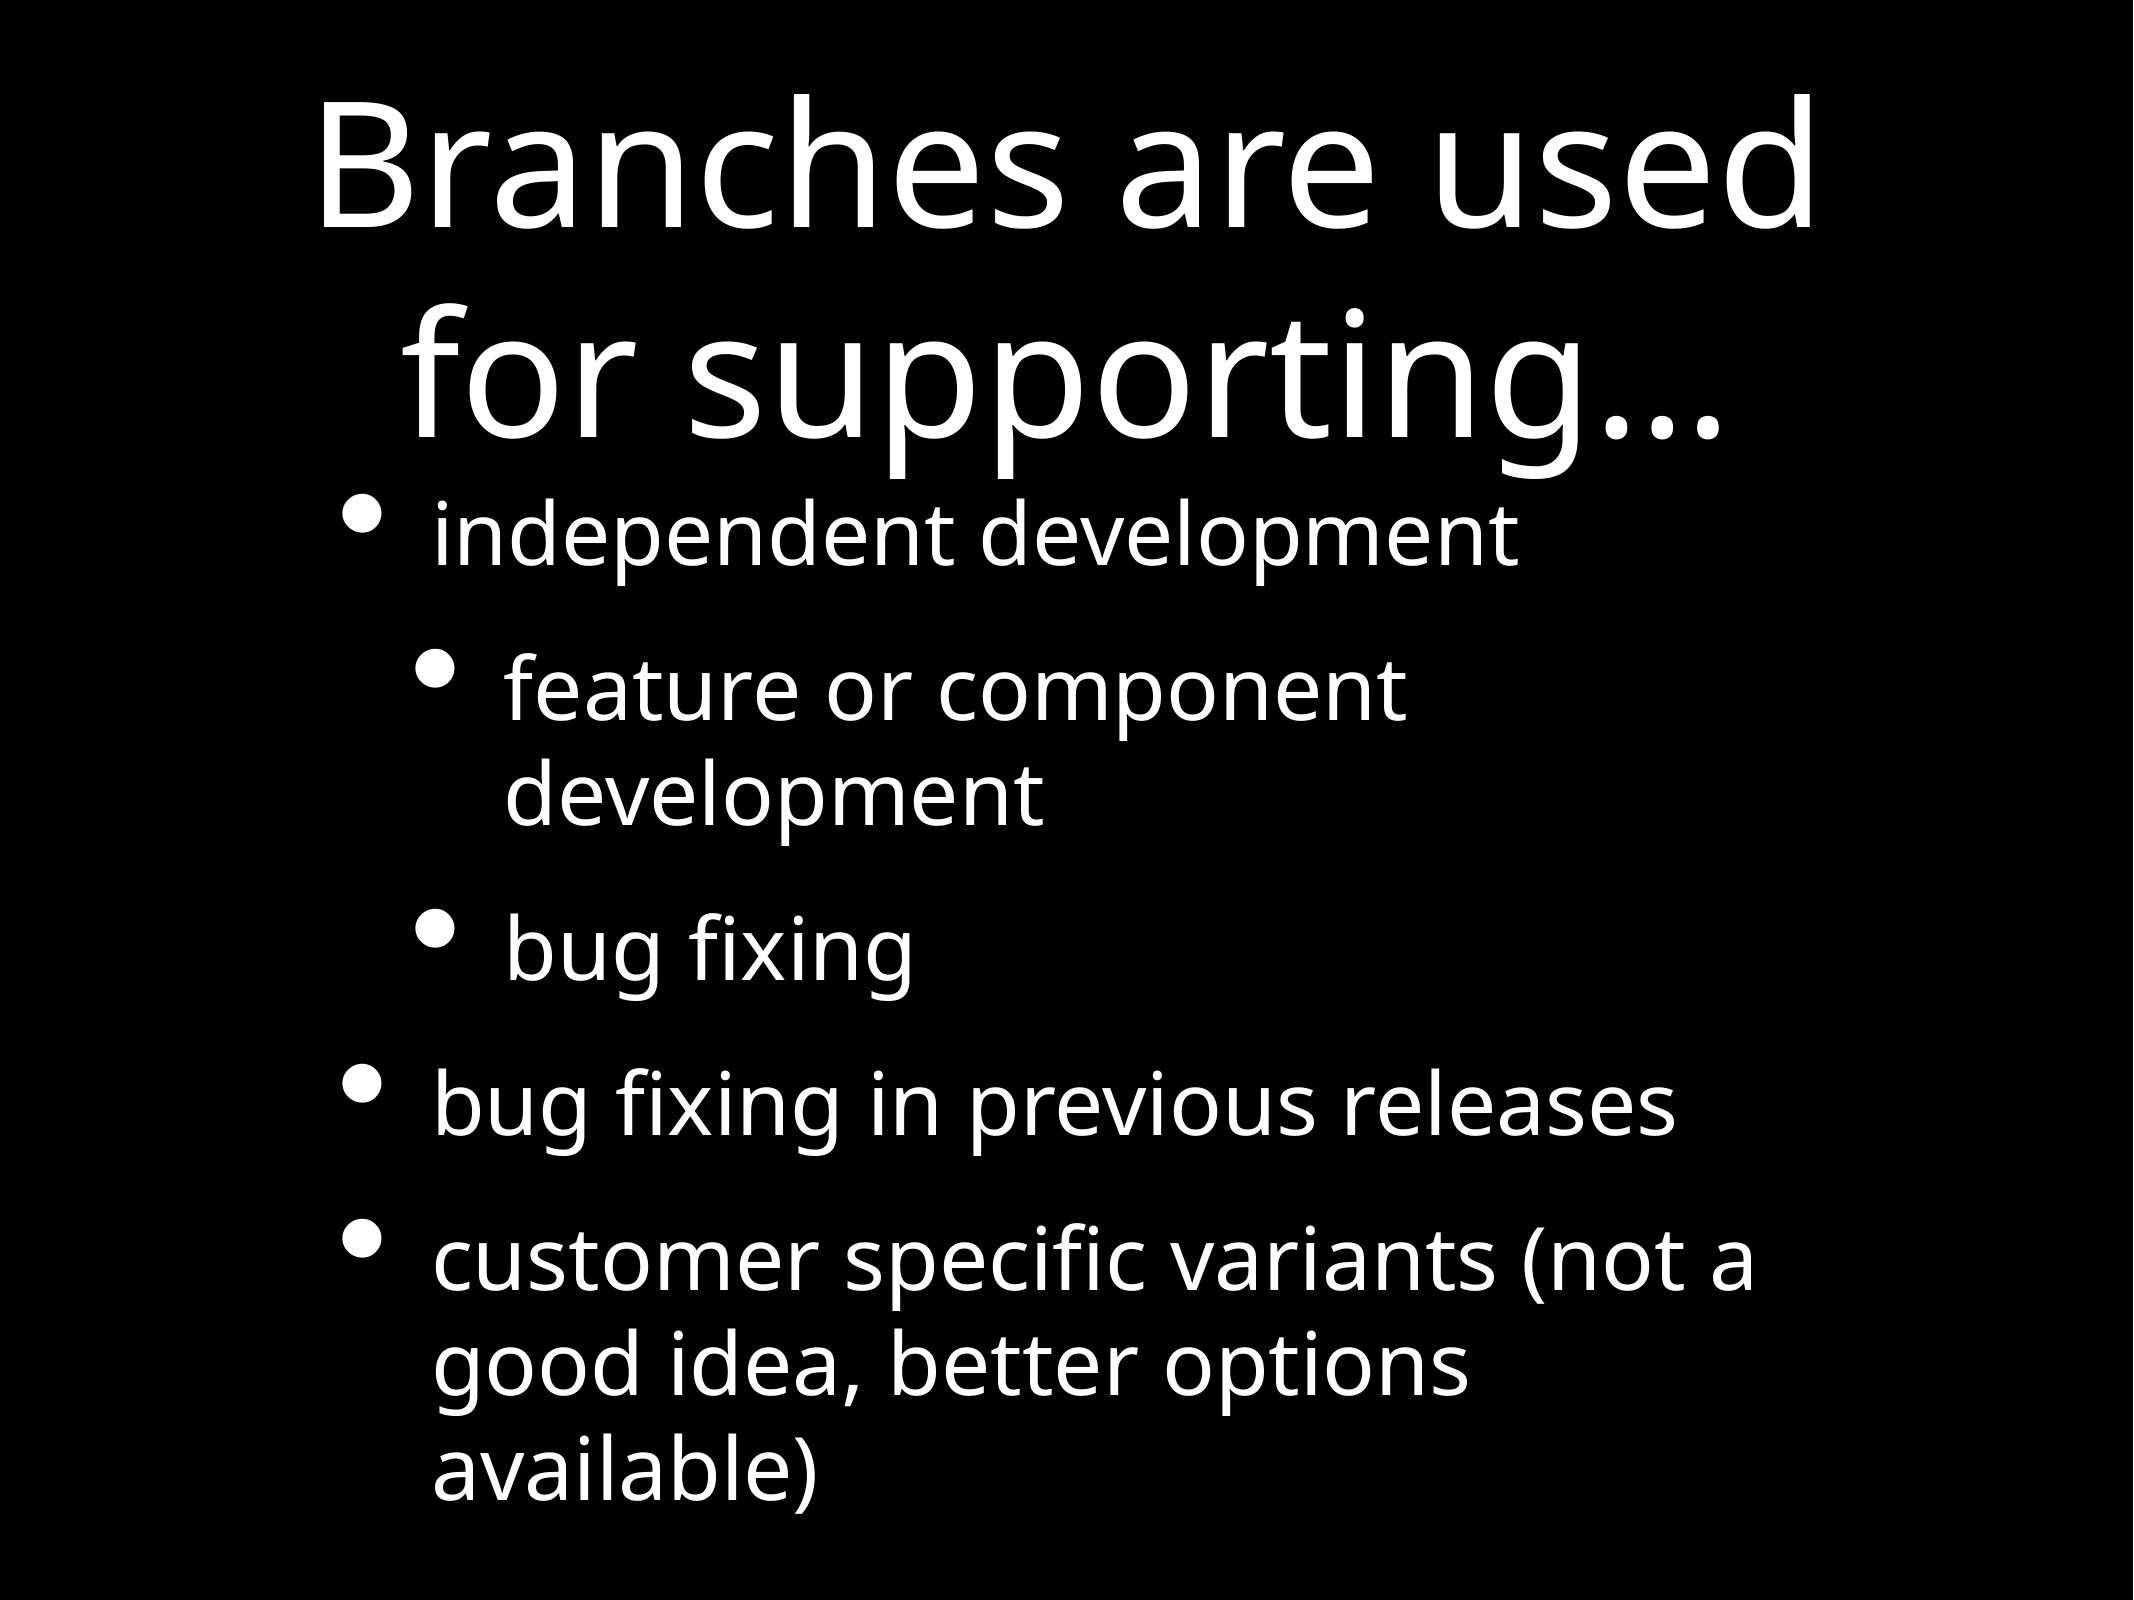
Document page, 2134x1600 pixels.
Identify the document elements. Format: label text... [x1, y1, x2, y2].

title Branches are used for supporting… [207, 41, 1926, 484]
list independent development feature or component development bug fixing bug fixing in previous releases customer specific variants (not a good idea, better options available) [276, 502, 1857, 1494]
